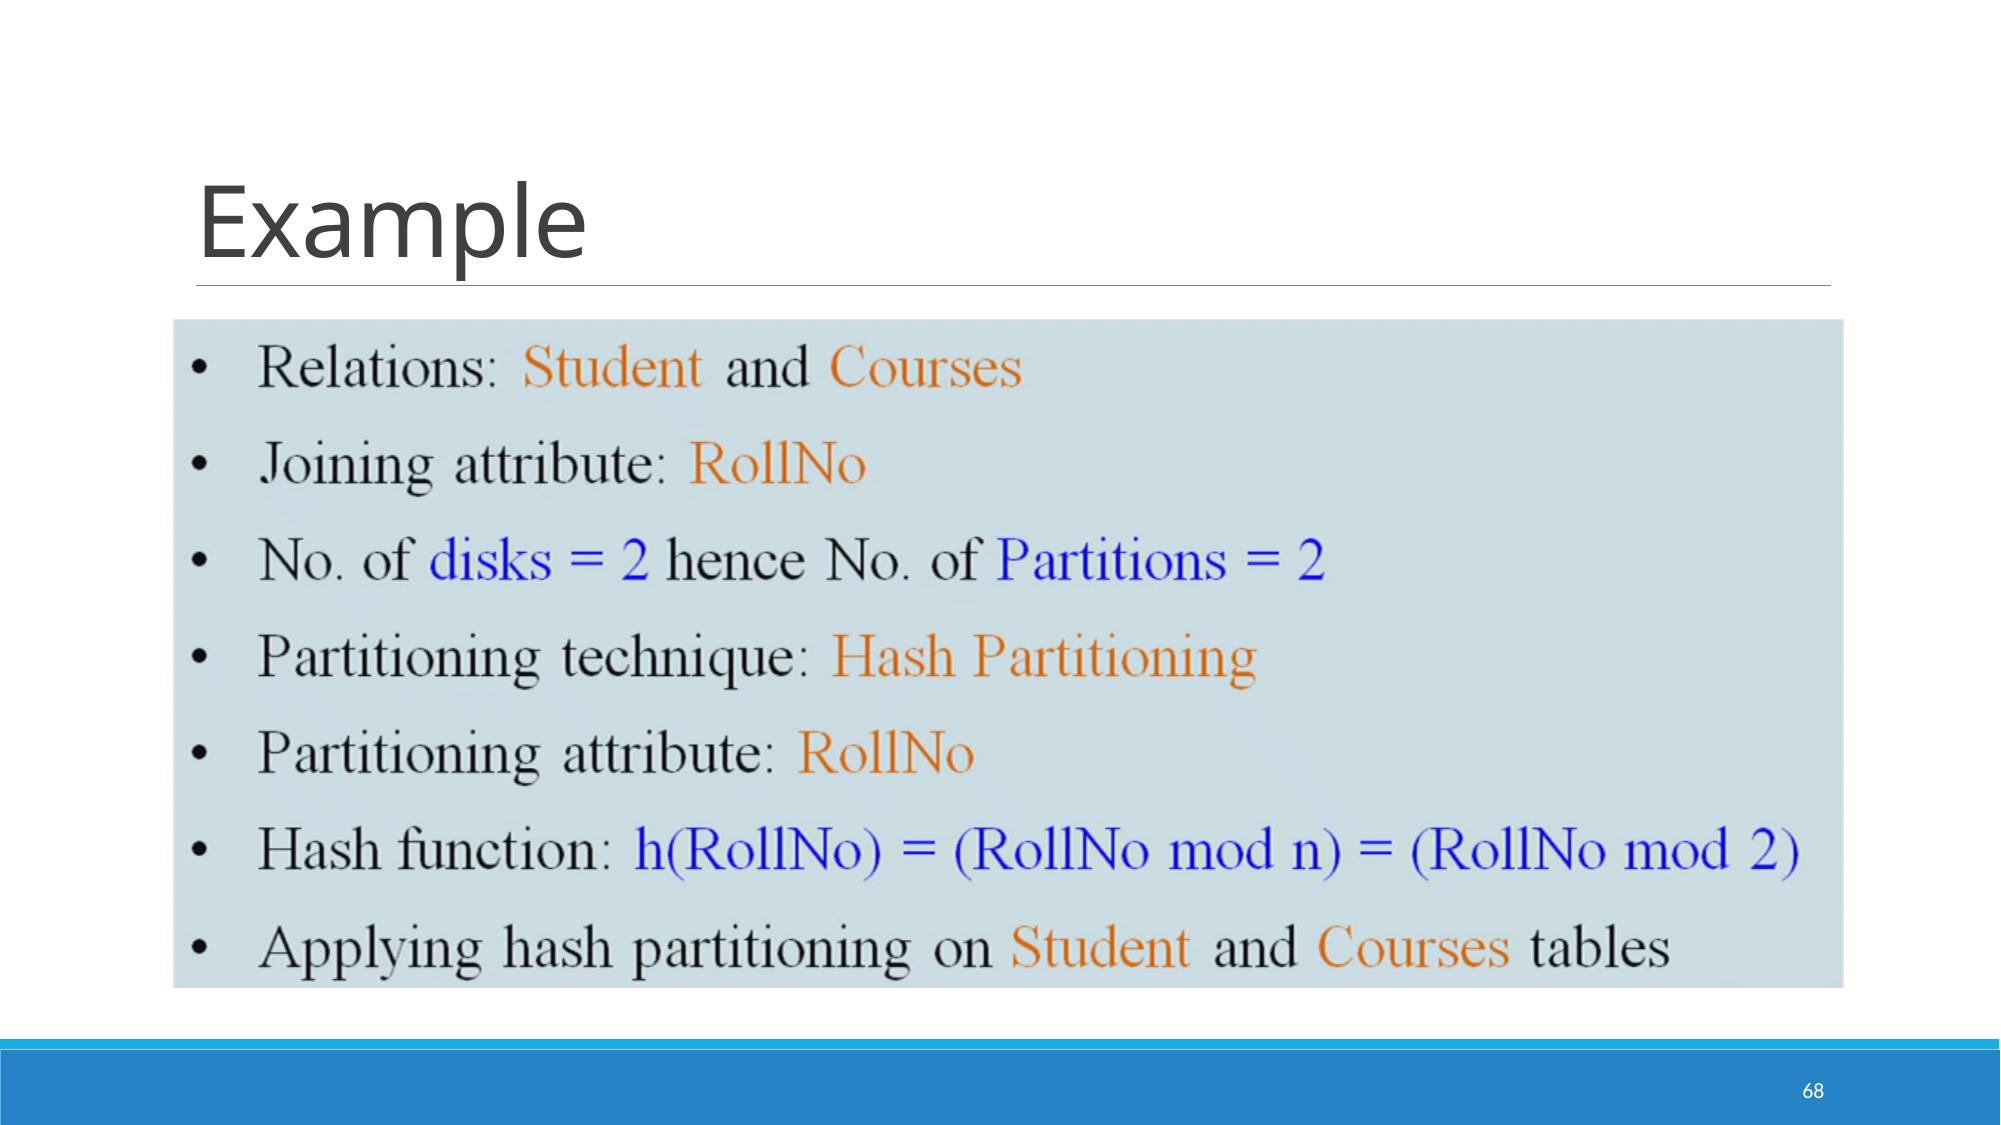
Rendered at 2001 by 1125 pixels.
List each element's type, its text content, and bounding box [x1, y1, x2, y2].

title Example [180, 47, 1830, 285]
picture [172, 318, 1845, 989]
slide_number 68 [1624, 1059, 1840, 1120]
